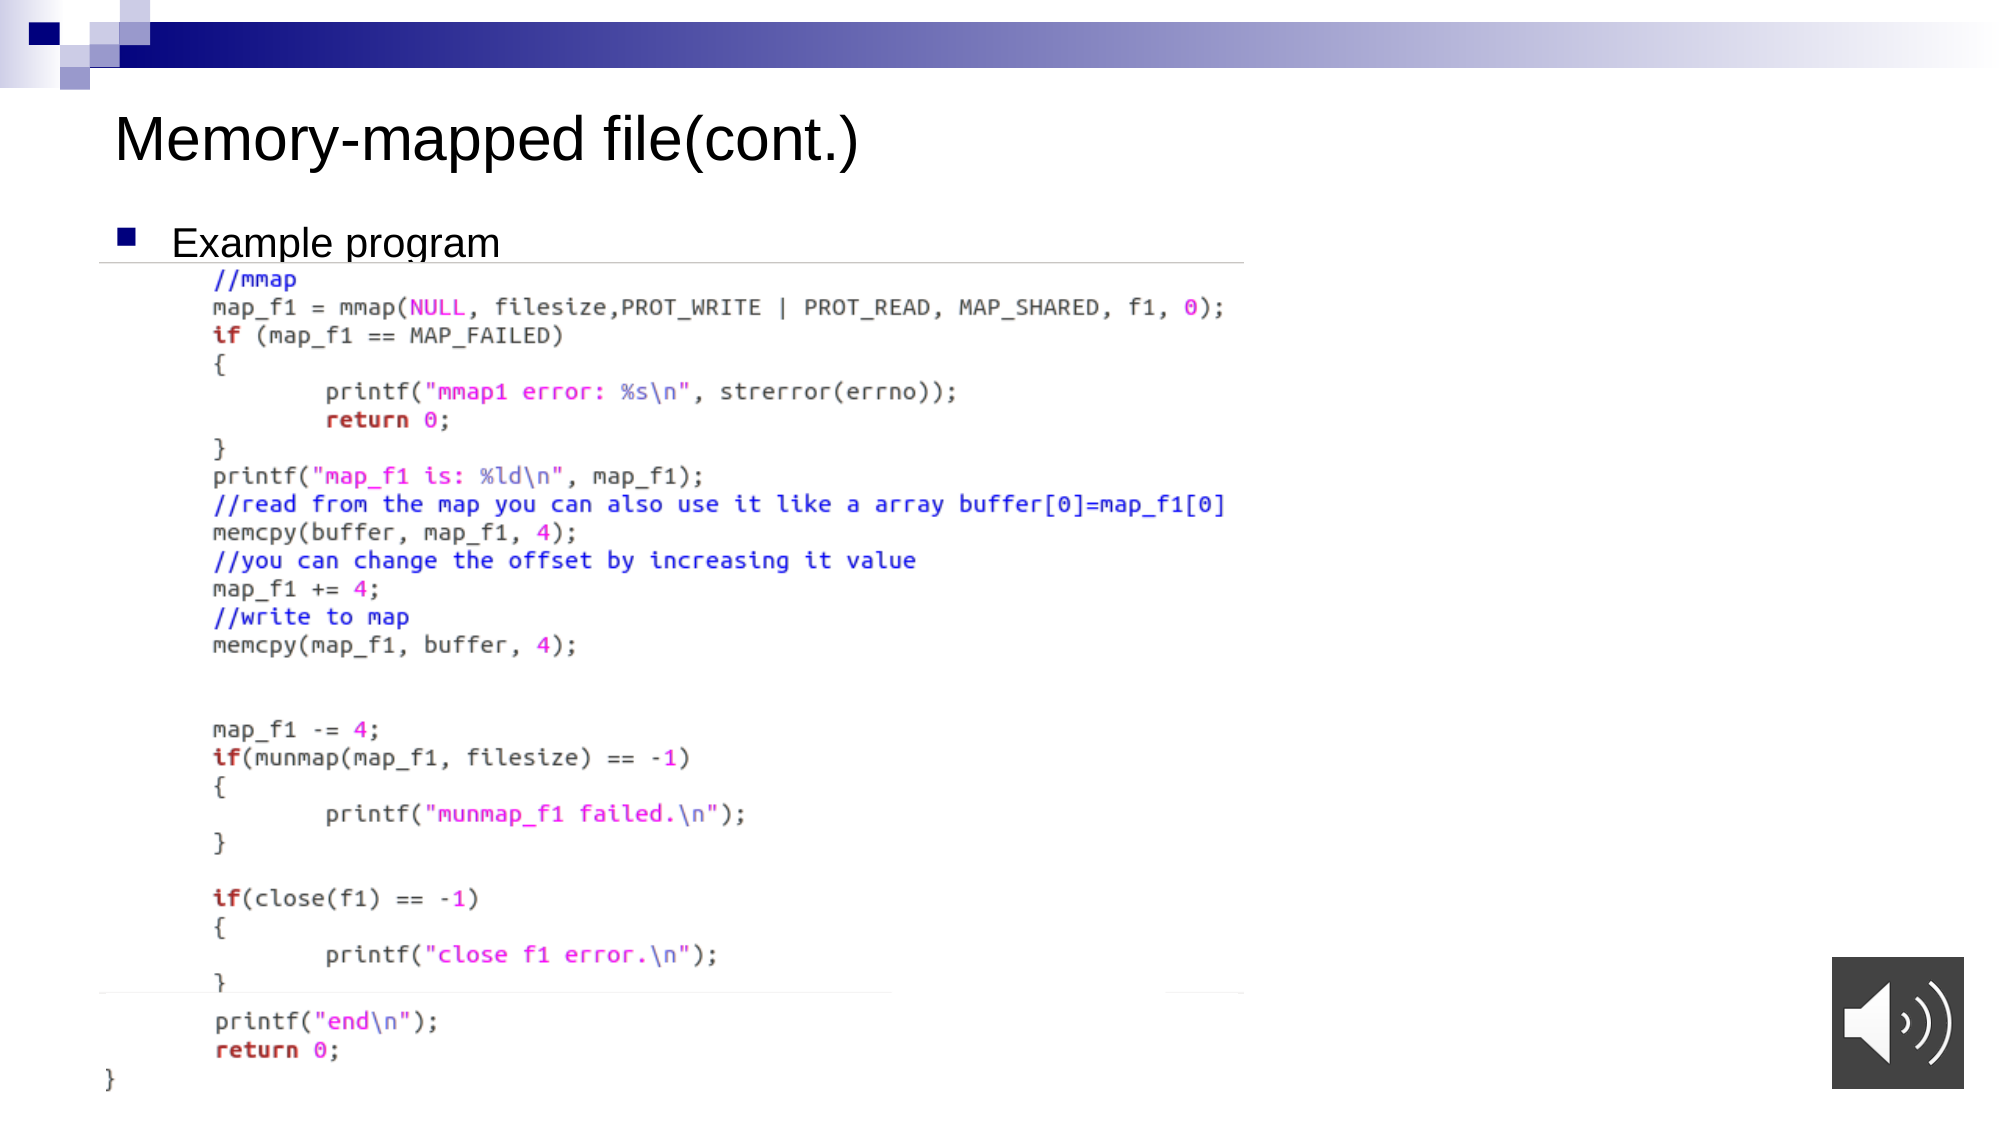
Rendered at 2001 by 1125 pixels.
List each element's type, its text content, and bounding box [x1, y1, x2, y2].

slide_number 35 [1433, 1025, 1900, 1100]
picture [1830, 955, 1965, 1090]
list Example program [99, 208, 1900, 963]
picture [99, 262, 1245, 1093]
title Memory-mapped file(cont.) [99, 75, 1900, 197]
